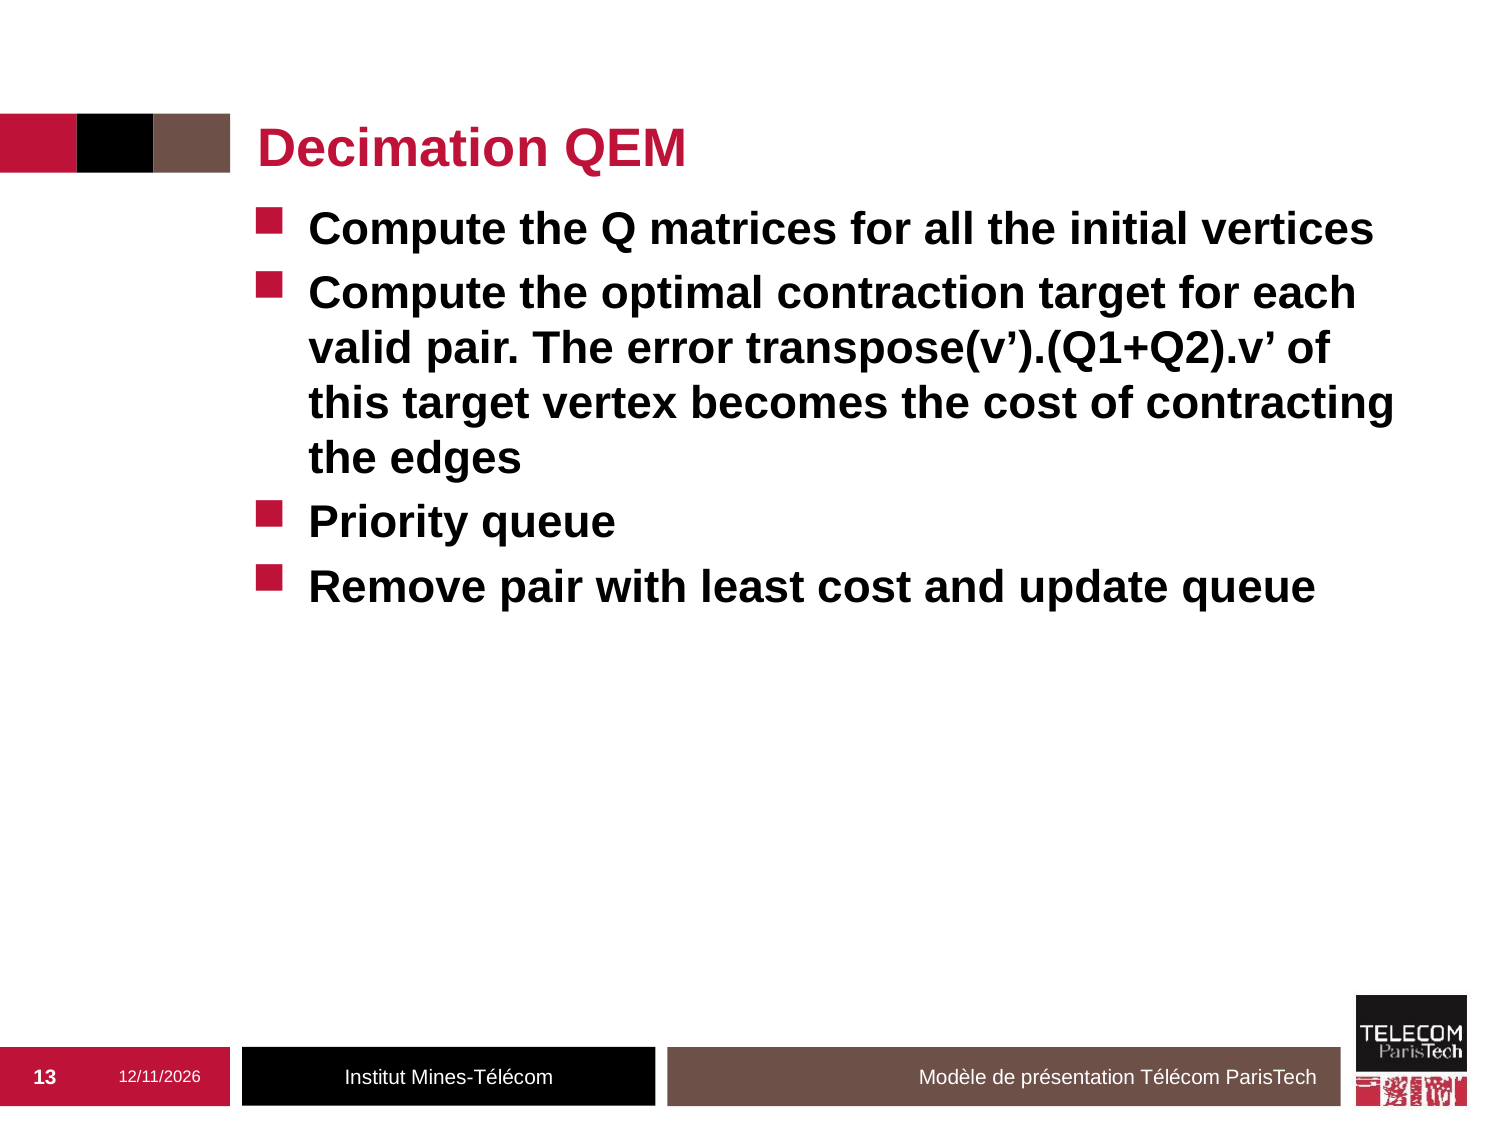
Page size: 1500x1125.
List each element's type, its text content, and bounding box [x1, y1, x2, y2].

picture [1352, 991, 1471, 1110]
slide_number 13 [1, 1046, 89, 1106]
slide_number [89, 1046, 232, 1106]
title Decimation QEM [242, 0, 1425, 185]
list Compute the Q matrices for all the initial vertices Compute the optimal contraction target for each valid pair. The error transpose(v’).(Q1+Q2).v’ of this target vertex becomes the cost of contracting the edges Priority queue Remove pair with least cost and update queue [236, 137, 1420, 880]
footer Modèle de présentation Télécom ParisTech [667, 1046, 1341, 1106]
